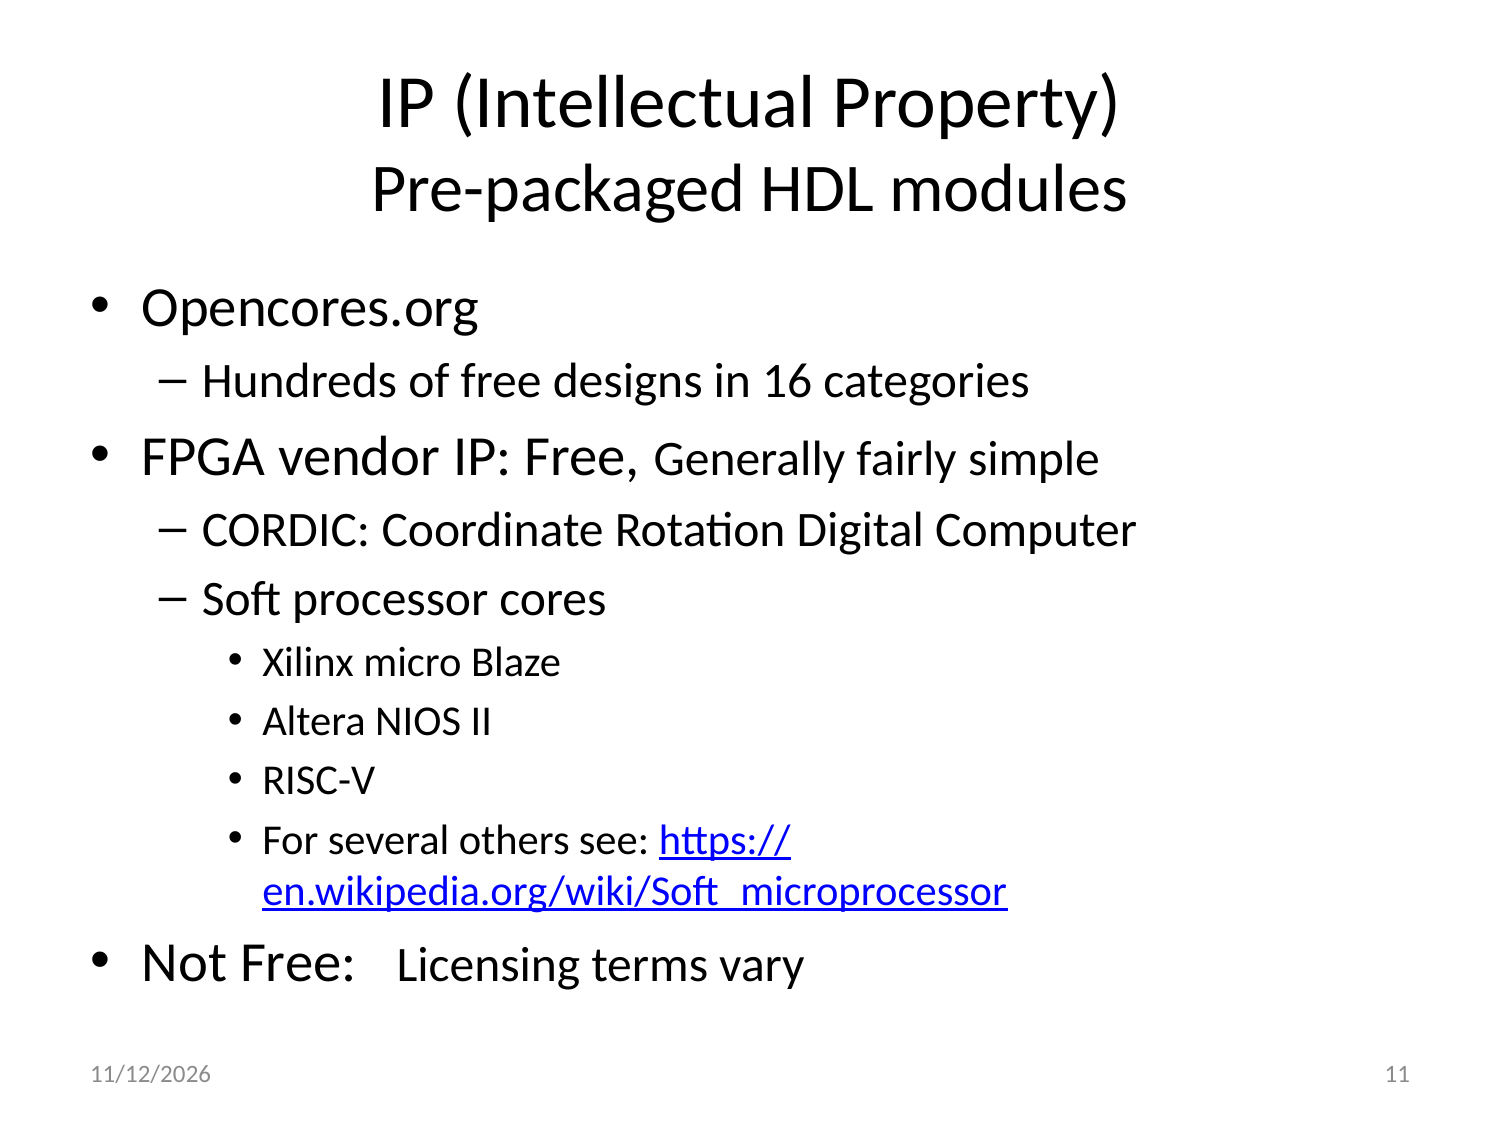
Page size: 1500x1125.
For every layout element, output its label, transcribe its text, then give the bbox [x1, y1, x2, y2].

slide_number 11 [1074, 1042, 1425, 1103]
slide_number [75, 1042, 425, 1103]
title IP (Intellectual Property) Pre-packaged HDL modules [75, 45, 1425, 233]
list Opencores.org Hundreds of free designs in 16 categories FPGA vendor IP: Free, Generally fairly simple CORDIC: Coordinate Rotation Digital Computer Soft processor cores Xilinx micro Blaze Altera NIOS II RISC-V For several others see: https://en.wikipedia.org/wiki/Soft_microprocessor Not Free: Licensing terms vary [75, 262, 1425, 1005]
